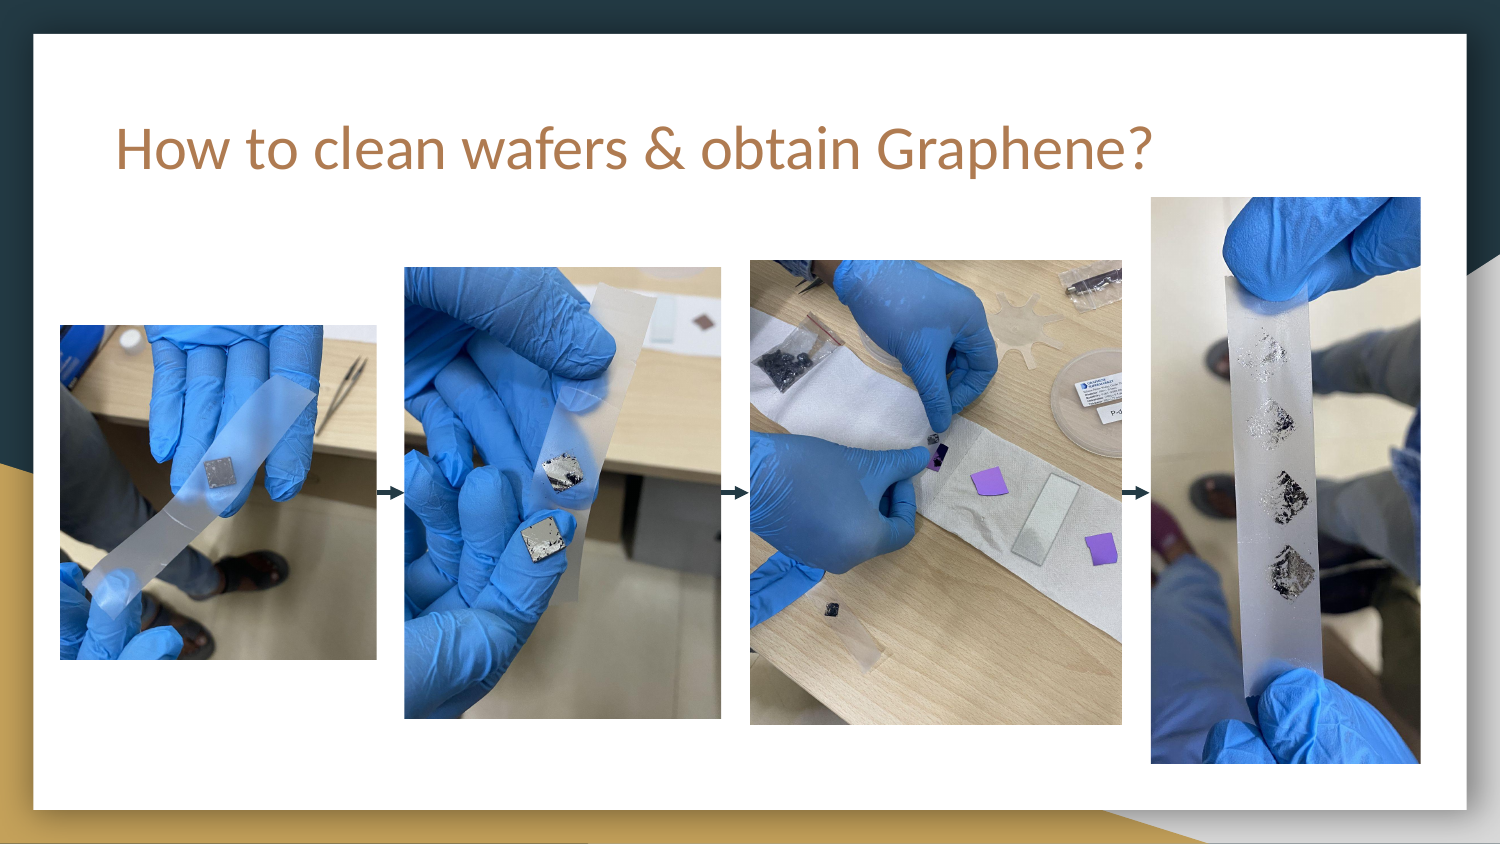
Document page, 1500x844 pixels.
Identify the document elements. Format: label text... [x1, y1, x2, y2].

picture [1150, 197, 1421, 764]
picture [749, 260, 1123, 725]
picture [404, 267, 722, 719]
picture [59, 325, 377, 660]
title How to clean wafers & obtain Graphene? [100, 91, 1332, 263]
